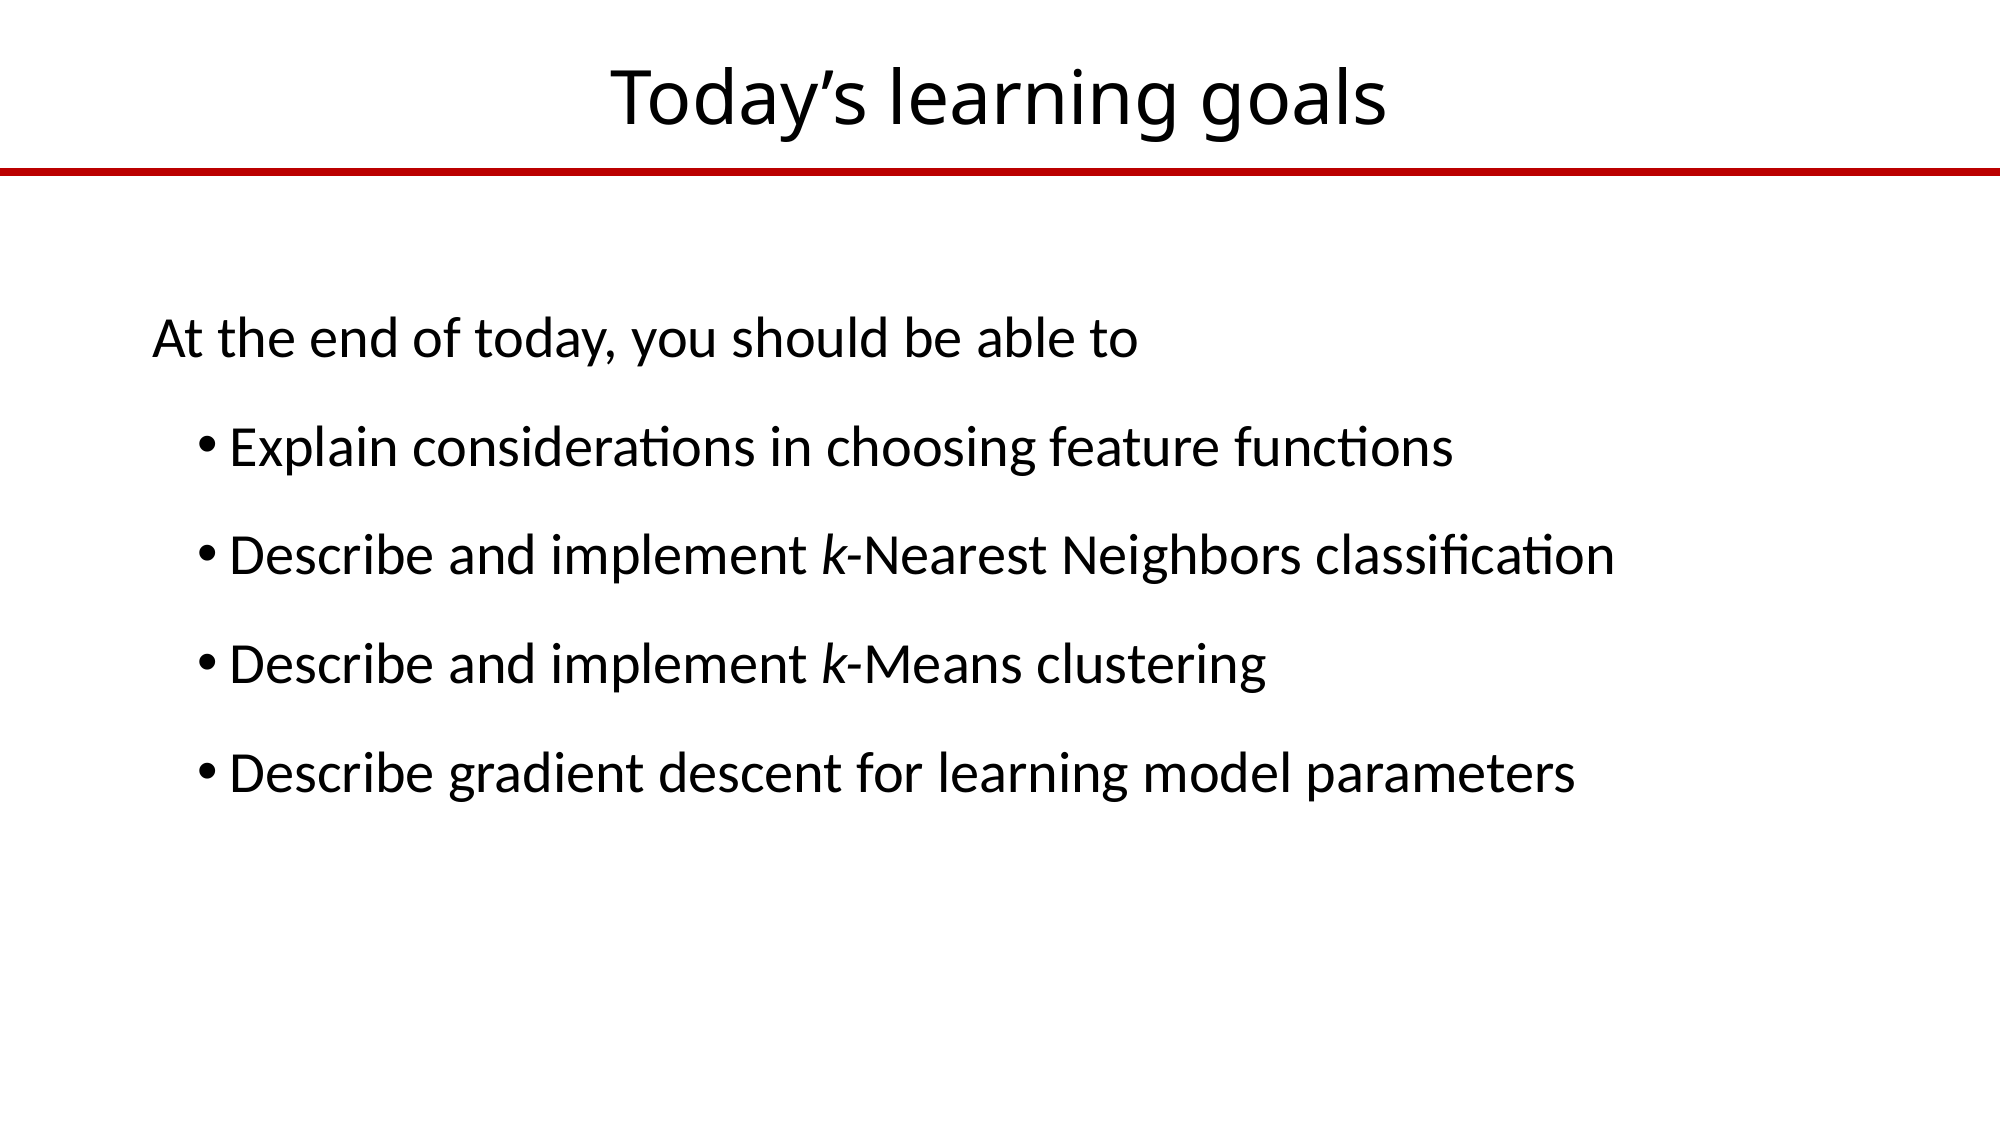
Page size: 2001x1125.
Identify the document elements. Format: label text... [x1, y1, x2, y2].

list At the end of today, you should be able to Explain considerations in choosing feature functions Describe and implement k-Nearest Neighbors classification Describe and implement k-Means clustering Describe gradient descent for learning model parameters [137, 299, 1863, 1014]
title Today’s learning goals [137, 50, 1863, 150]
